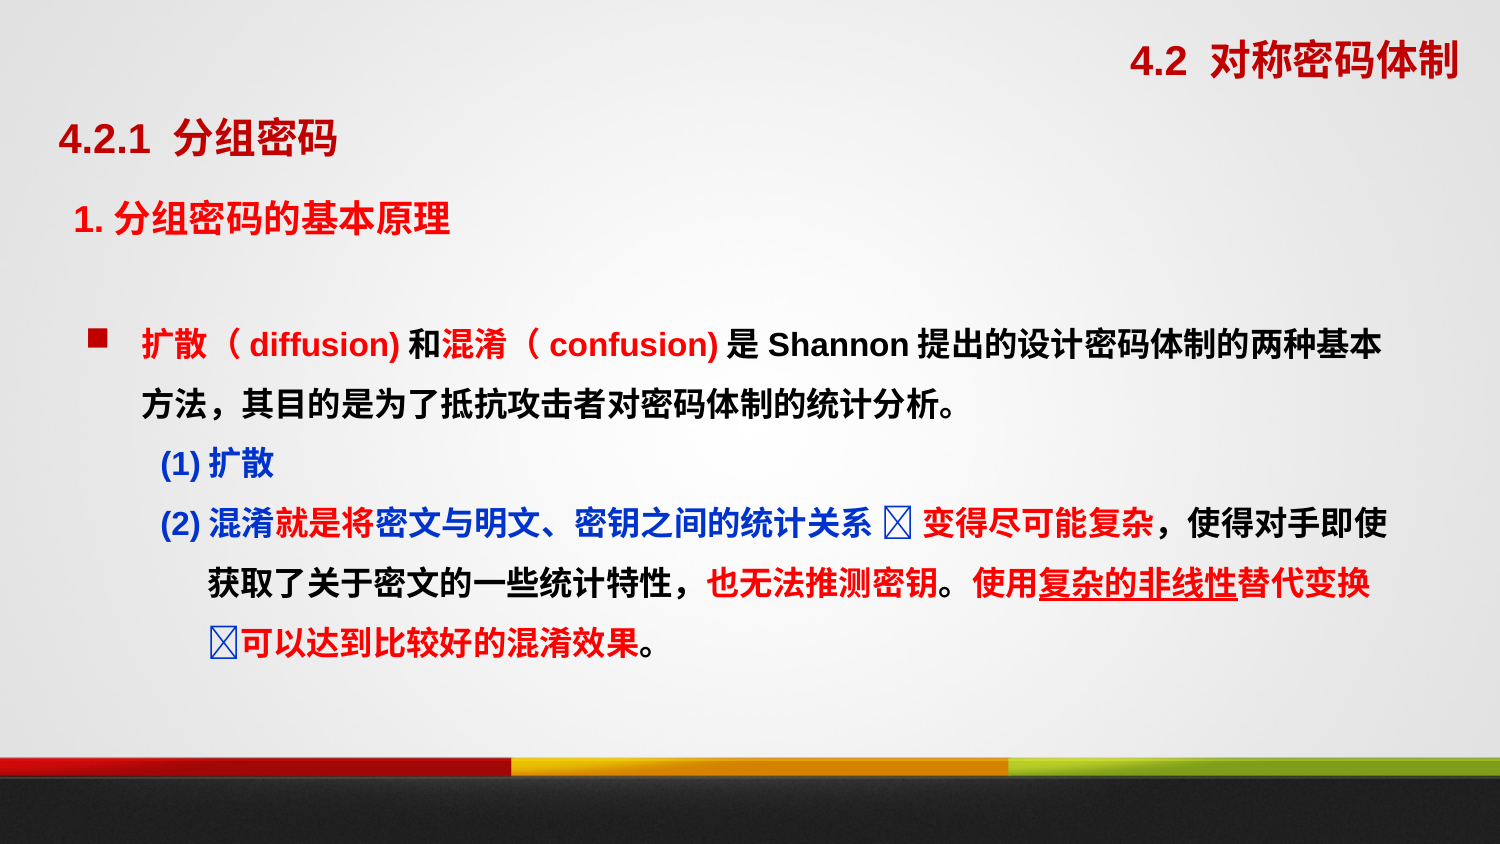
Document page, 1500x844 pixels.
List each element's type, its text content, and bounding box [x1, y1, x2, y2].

picture [0, 0, 1500, 844]
text_box 4.2.1 分组密码 [35, 105, 364, 168]
text_box 1.分组密码的基本原理 [58, 187, 469, 248]
list 扩散（diffusion)和混淆（confusion)是Shannon提出的设计密码体制的两种基本方法，其目的是为了抵抗攻击者对密码体制的统计分析。 (1)扩散 (2)混淆就是将密文与明文、密钥之间的统计关系  变得尽可能复杂，使得对手即使获取了关于密文的一些统计特性，也无法推测密钥。使用复杂的非线性替代变换 可以达到比较好的混淆效果。 [70, 295, 1421, 754]
text_box 4.2 对称密码体制 [1113, 23, 1477, 94]
